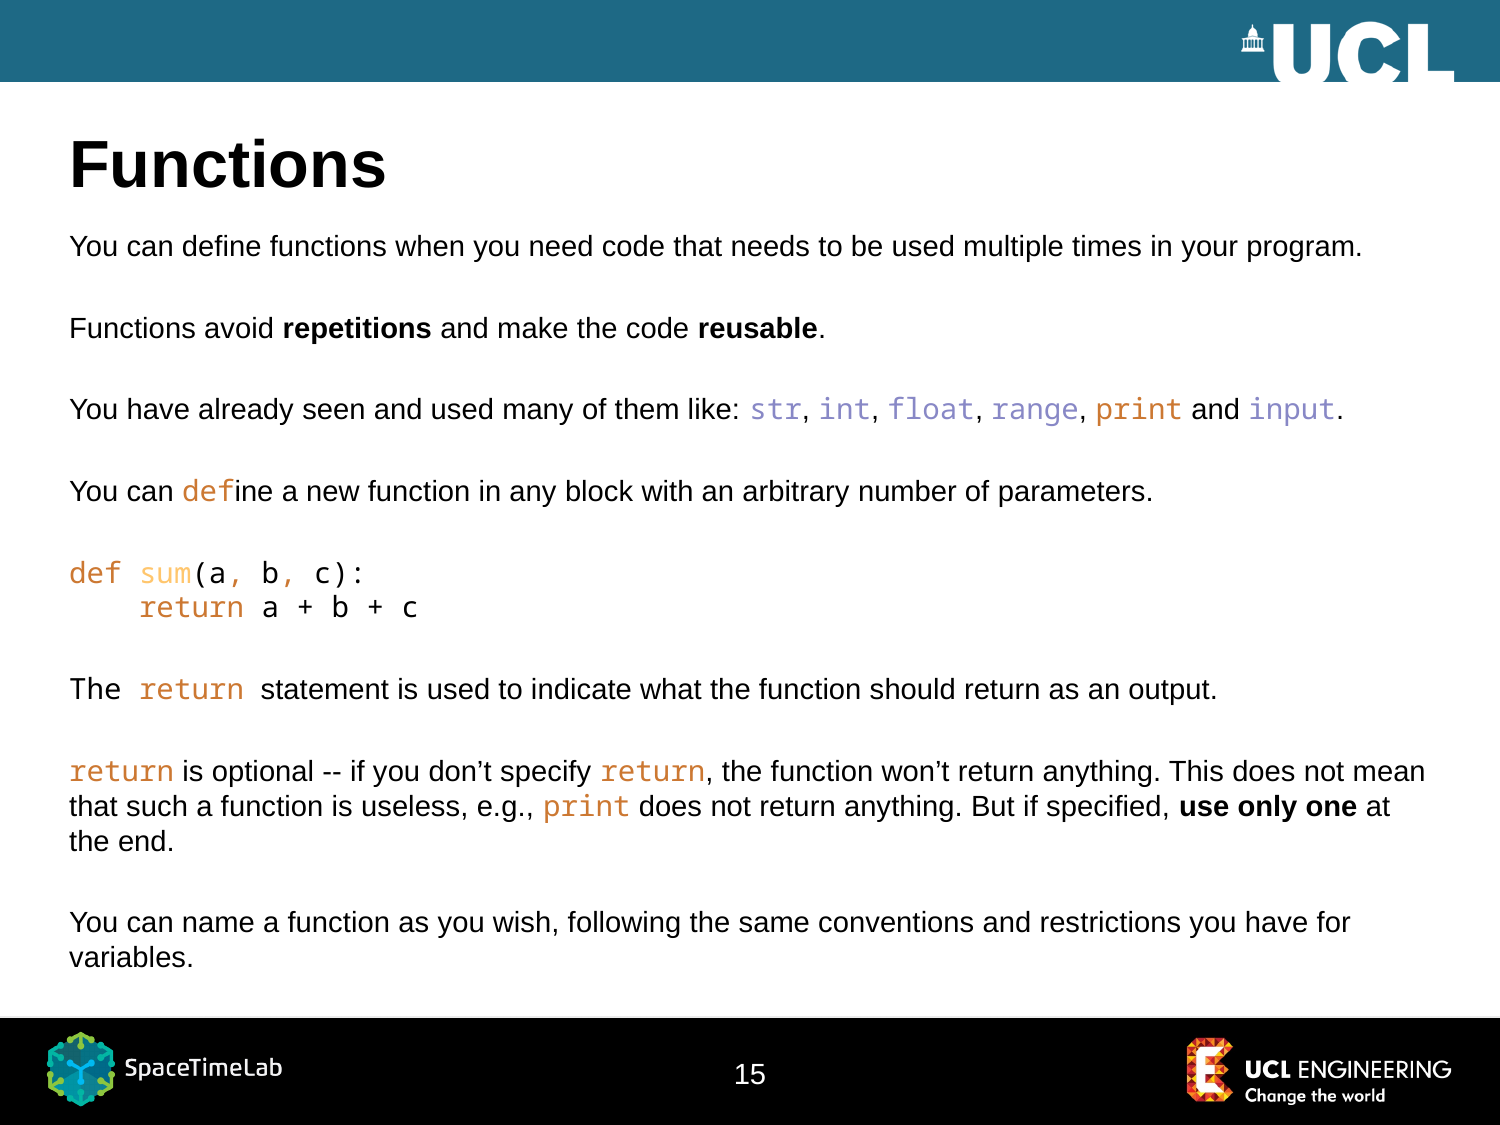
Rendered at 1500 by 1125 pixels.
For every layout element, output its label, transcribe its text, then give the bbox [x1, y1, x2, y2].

footer 15 [496, 1042, 1004, 1103]
picture [0, 990, 1500, 1125]
list You can define functions when you need code that needs to be used multiple times in your program. Functions avoid repetitions and make the code reusable. You have already seen and used many of them like: str, int, float, range, print and input. You can define a new function in any block with an arbitrary number of parameters. def sum(a, b, c): return a + b + c The return statement is used to indicate what the function should return as an output. return is optional -- if you don’t specify return, the function won’t return anything. This does not mean that such a function is useless, e.g., print does not return anything. But if specified, use only one at the end. You can name a function as you wish, following the same conventions and restrictions you have for variables. [54, 219, 1447, 988]
title Functions [54, 113, 1447, 197]
